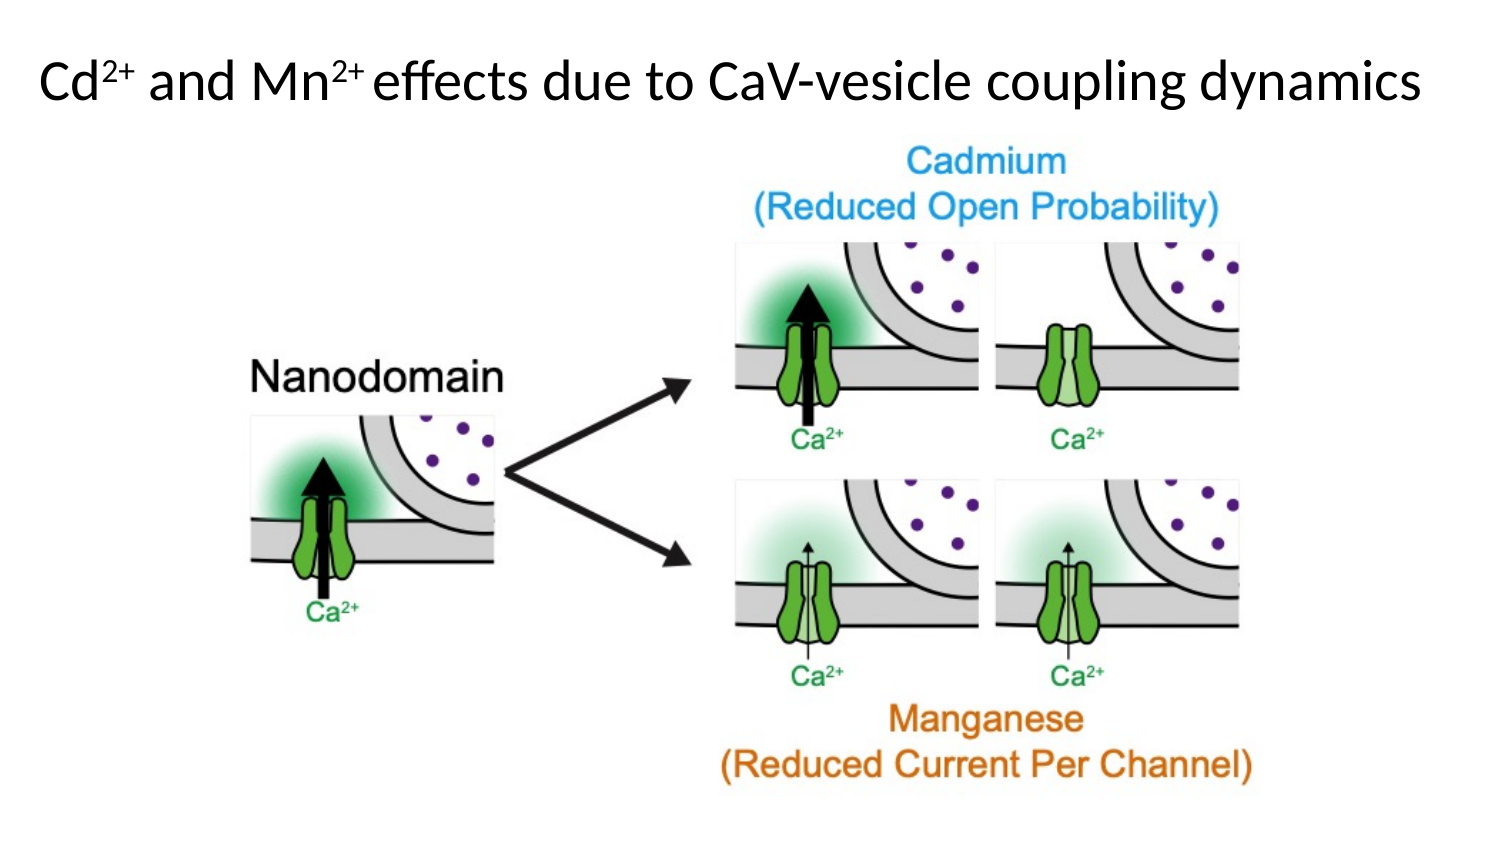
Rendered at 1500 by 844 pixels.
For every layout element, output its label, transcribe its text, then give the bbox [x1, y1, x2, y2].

title Cd2+ and Mn2+ effects due to CaV-vesicle coupling dynamics [24, 34, 1475, 123]
picture [240, 134, 1260, 803]
